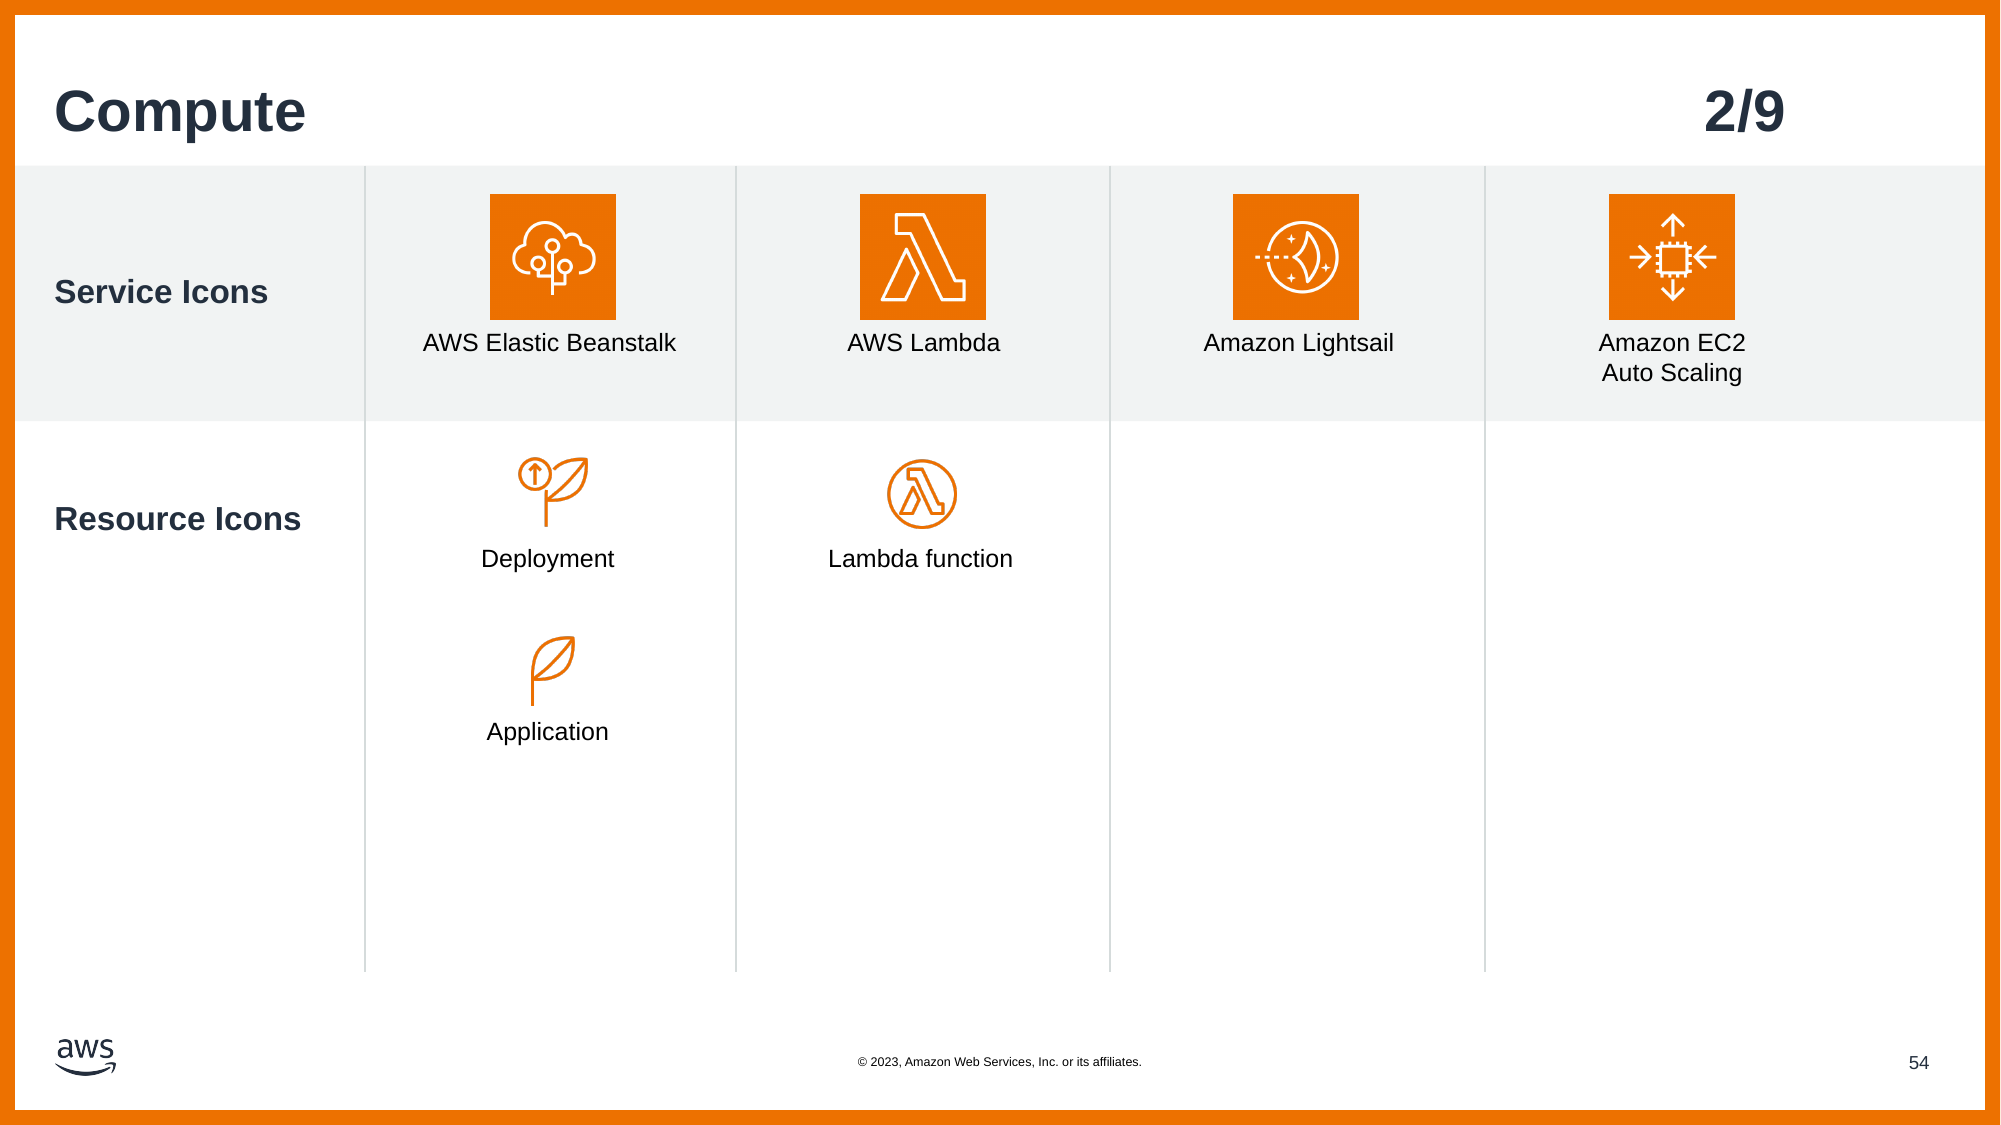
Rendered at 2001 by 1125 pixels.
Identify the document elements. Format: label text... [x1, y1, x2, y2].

picture [514, 633, 591, 709]
text_box Application [436, 708, 660, 753]
slide_number 54 [1494, 1031, 1945, 1092]
text_box Amazon Lightsail [1111, 319, 1484, 364]
picture [1233, 194, 1359, 320]
text_box AWS Lambda [736, 319, 1109, 364]
picture [860, 194, 986, 320]
text_box AWS Elastic Beanstalk [363, 319, 735, 364]
text_box Lambda function [809, 534, 1033, 580]
picture [490, 194, 616, 320]
picture [884, 456, 960, 532]
picture [1609, 194, 1735, 320]
text_box Amazon EC2 Auto Scaling [1491, 319, 1853, 394]
picture [55, 1039, 116, 1076]
title Compute 2/9 [39, 59, 1945, 166]
footer © 2023, Amazon Web Services, Inc. or its affiliates. [662, 1031, 1338, 1092]
text_box Deployment [436, 534, 660, 580]
picture [514, 454, 591, 530]
